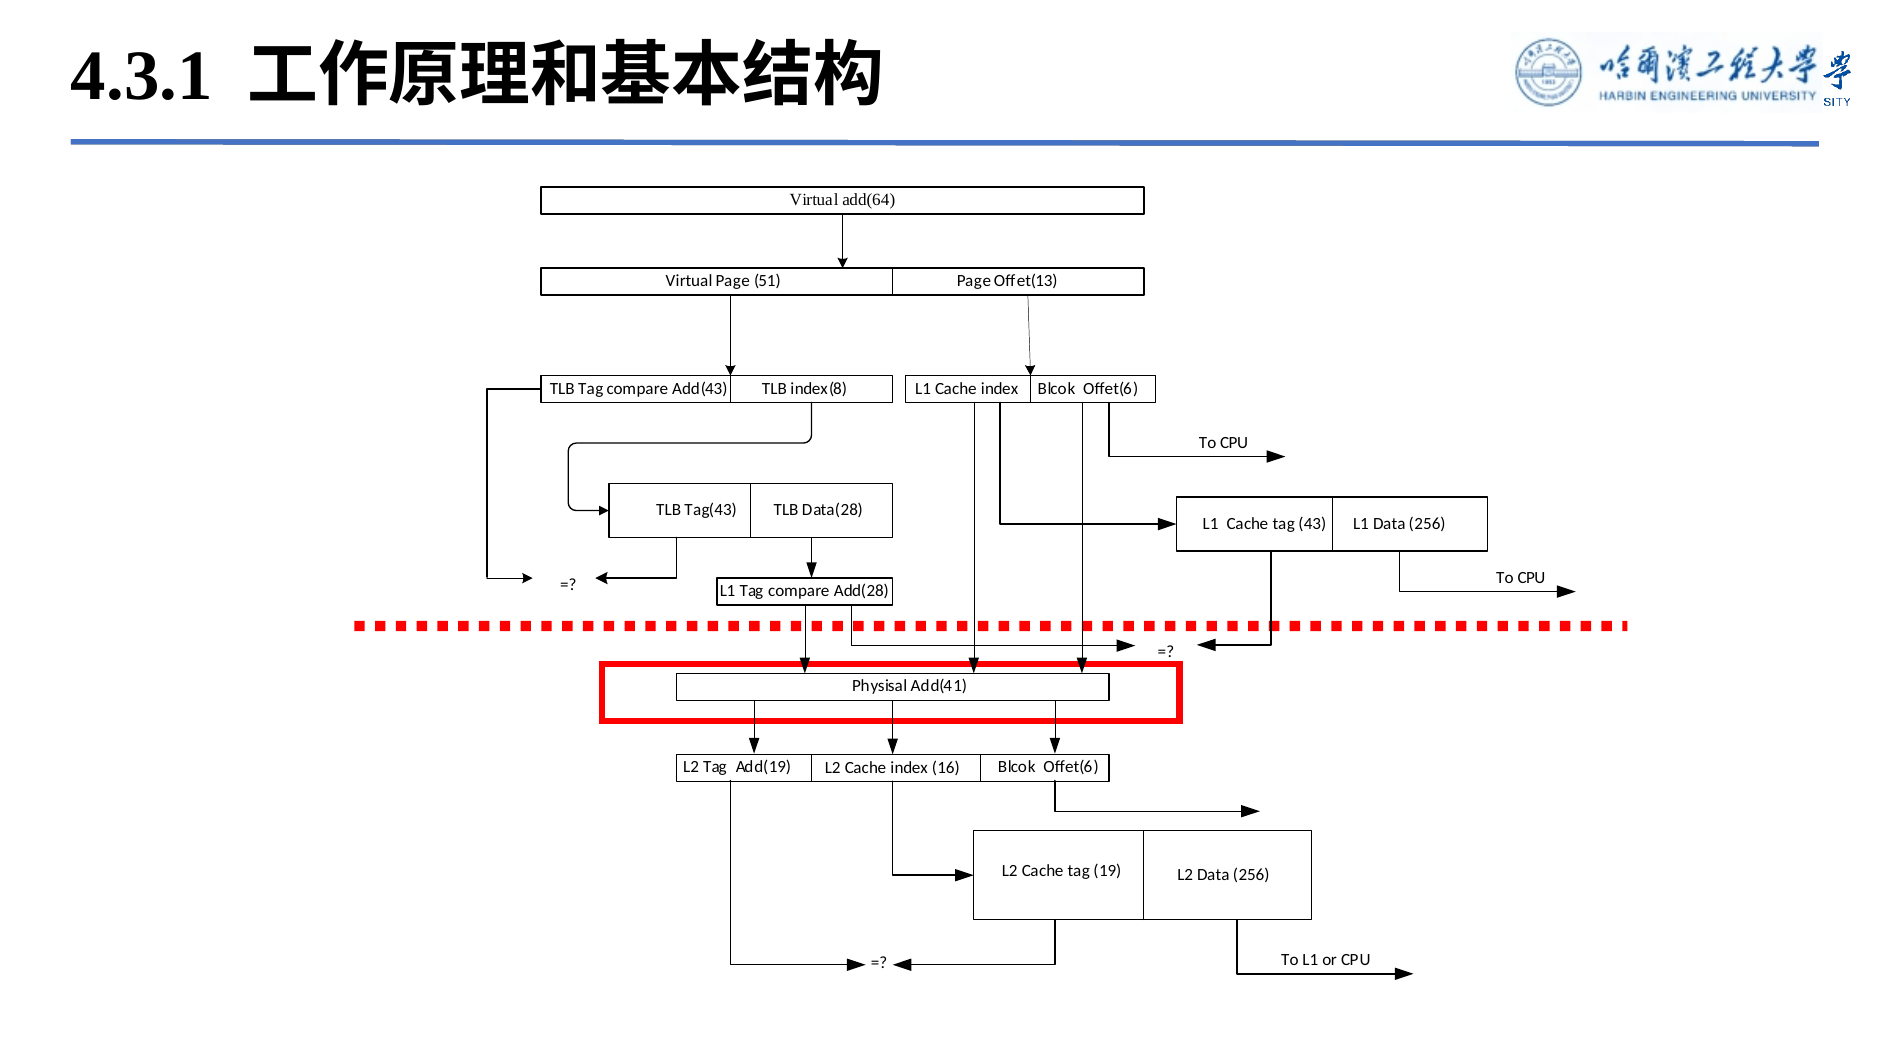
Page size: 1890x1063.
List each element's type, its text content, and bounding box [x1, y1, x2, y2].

picture [1511, 28, 1865, 128]
text_box 4.3.1 工作原理和基本结构 [70, 23, 1819, 118]
picture [484, 183, 1576, 982]
